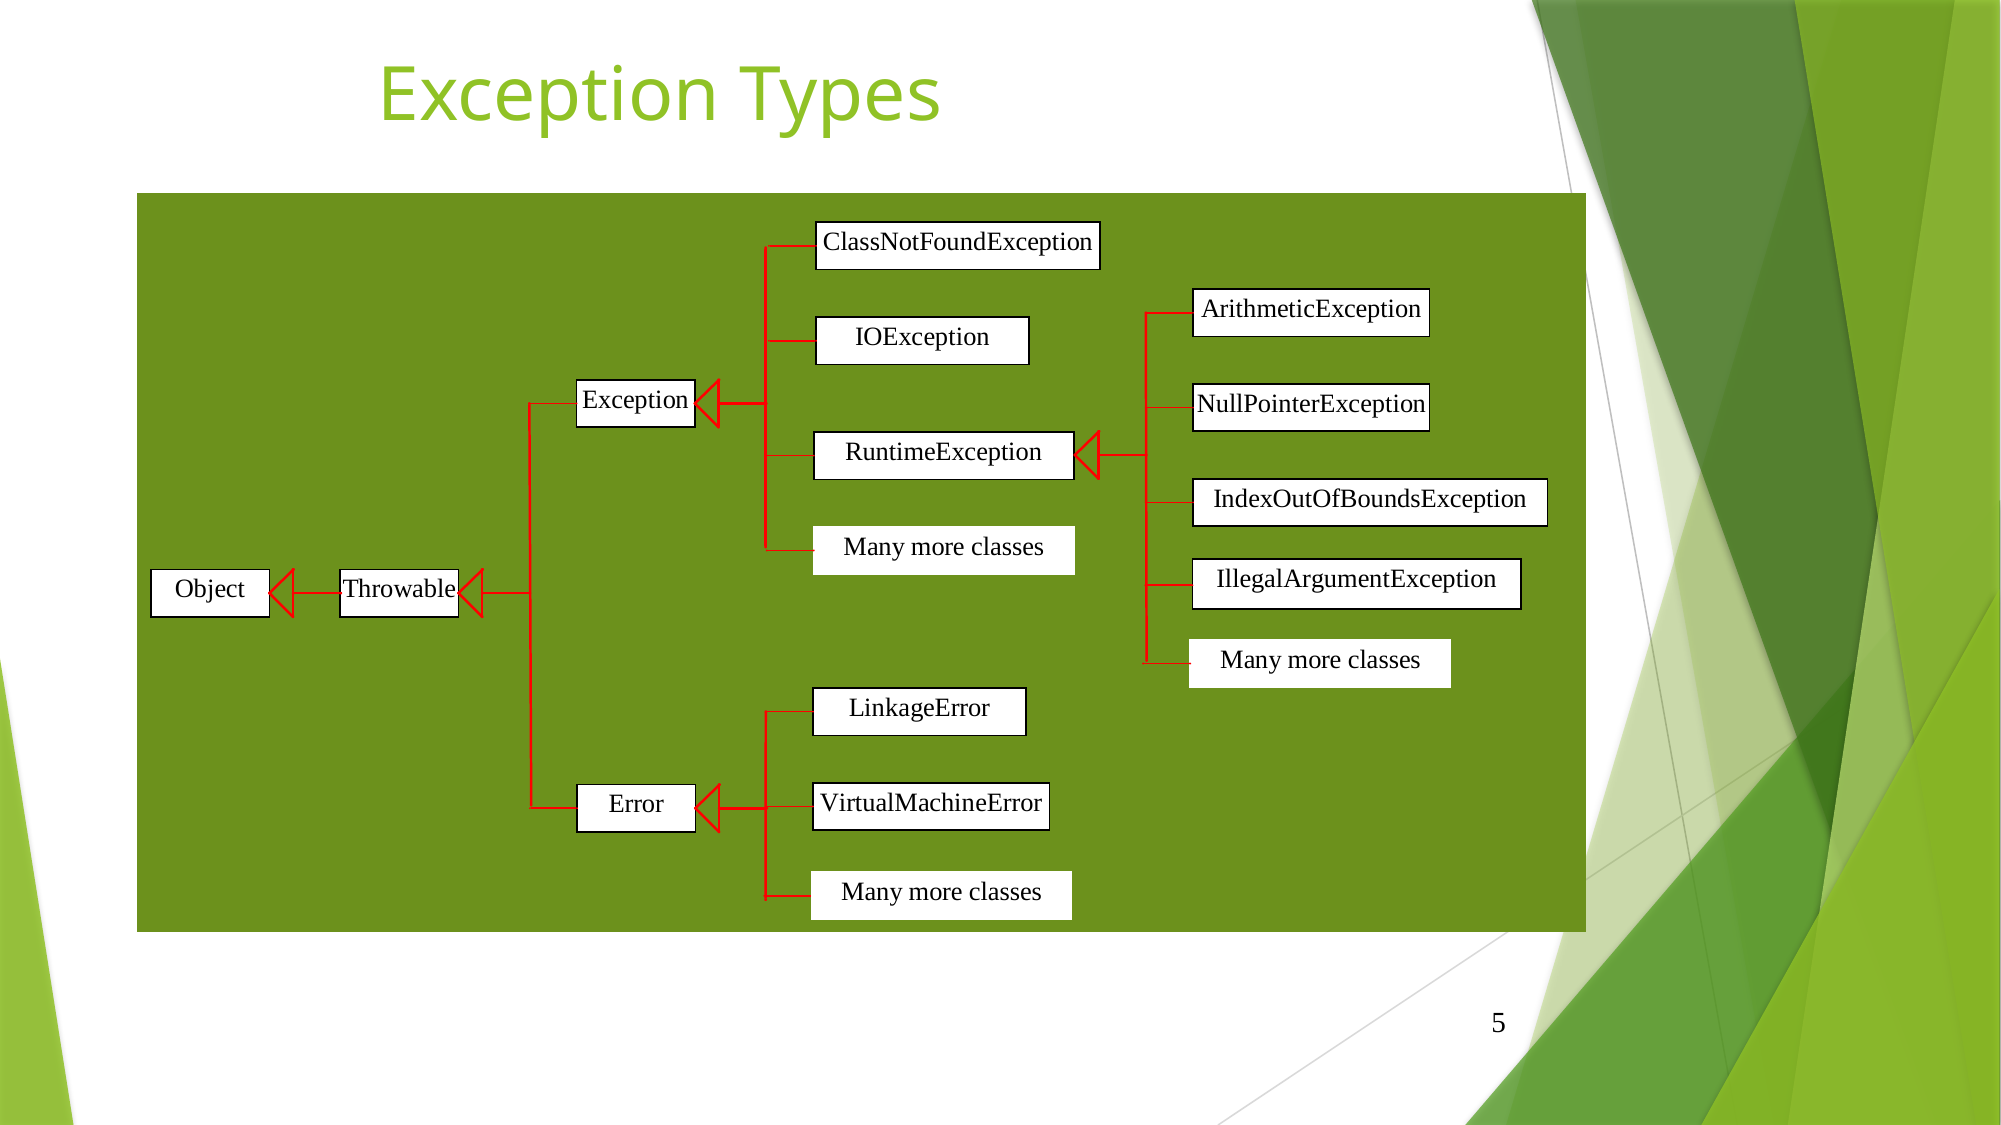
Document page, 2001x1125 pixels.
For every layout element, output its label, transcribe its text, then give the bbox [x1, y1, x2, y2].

slide_number 5 [1409, 991, 1522, 1051]
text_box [136, 191, 1587, 933]
title Exception Types [362, 37, 1638, 172]
